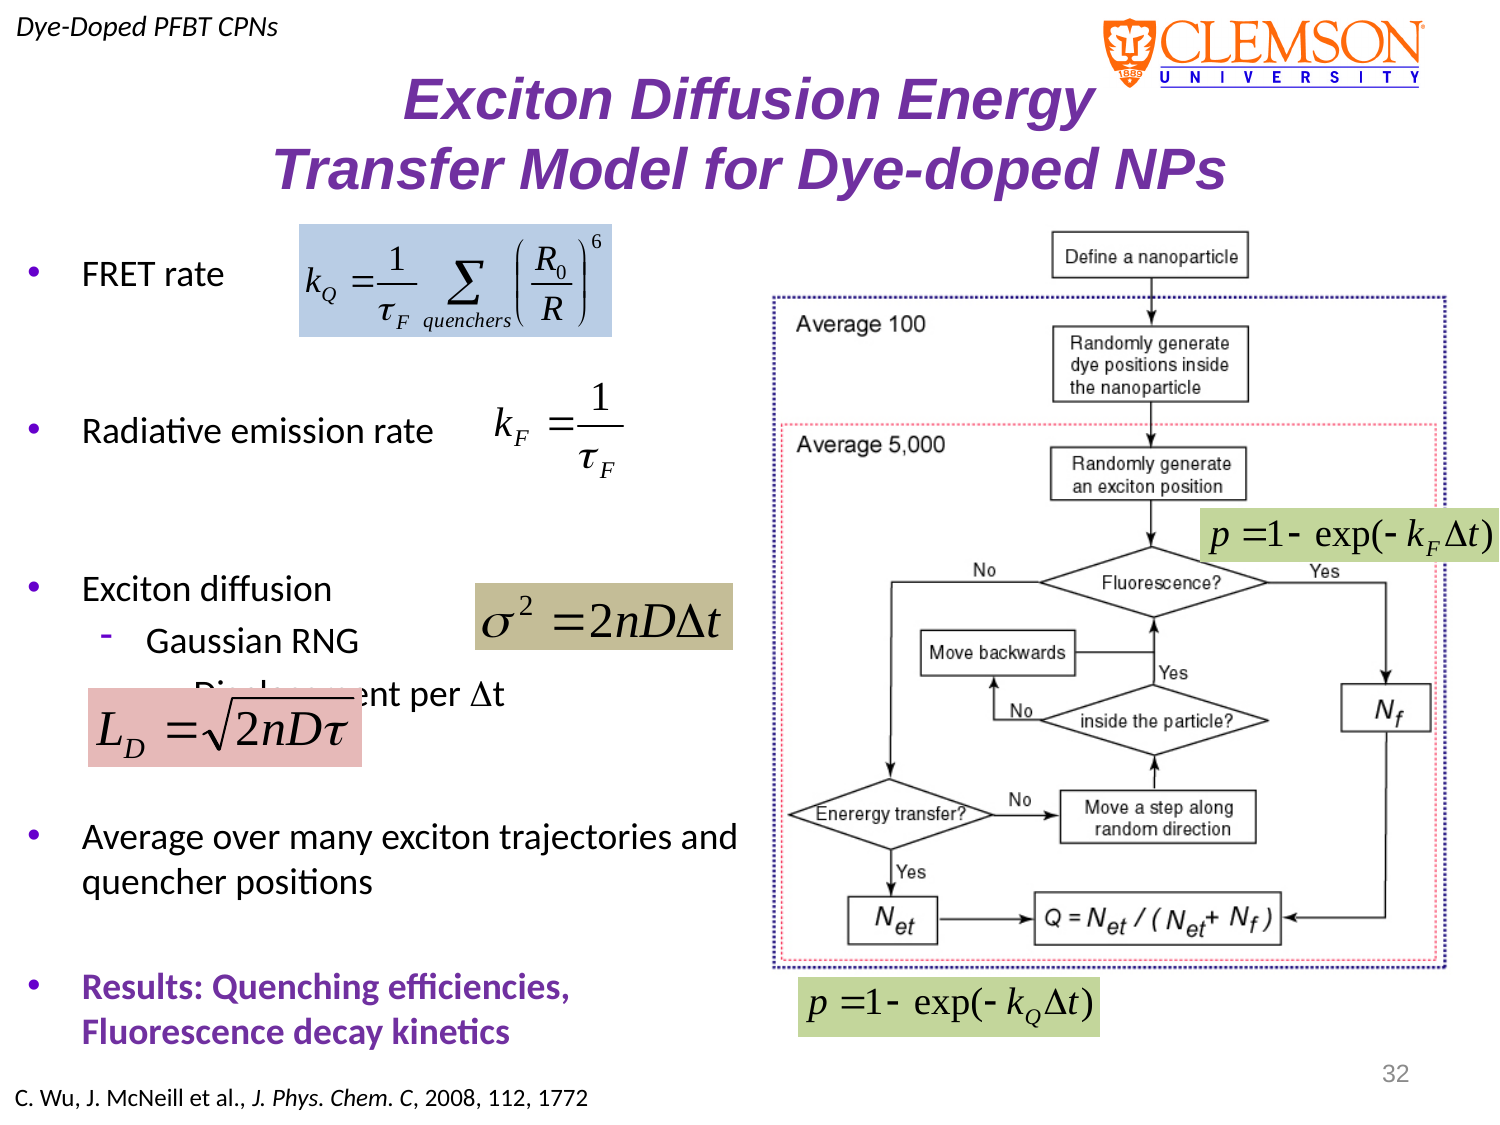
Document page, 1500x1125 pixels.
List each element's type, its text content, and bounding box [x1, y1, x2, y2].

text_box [797, 976, 1101, 1038]
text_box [487, 370, 632, 488]
text_box FRET rate Radiative emission rate Exciton diffusion Gaussian RNG Displacement per Dt Average over many exciton trajectories and quencher positions Results: Quenching efficiencies, Fluorescence decay kinetics [12, 189, 775, 1063]
text_box Exciton Diffusion Energy Transfer Model for Dye-doped NPs [0, 62, 1500, 200]
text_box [474, 583, 734, 651]
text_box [87, 687, 363, 767]
picture [1103, 18, 1426, 88]
text_box C. Wu, J. McNeill et al., J. Phys. Chem. C, 2008, 112, 1772 [0, 1073, 963, 1119]
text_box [1199, 507, 1500, 563]
slide_number 32 [1074, 1042, 1425, 1103]
text_box Dye-Doped PFBT CPNs [1, 0, 294, 50]
picture [762, 224, 1456, 976]
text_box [299, 223, 613, 338]
